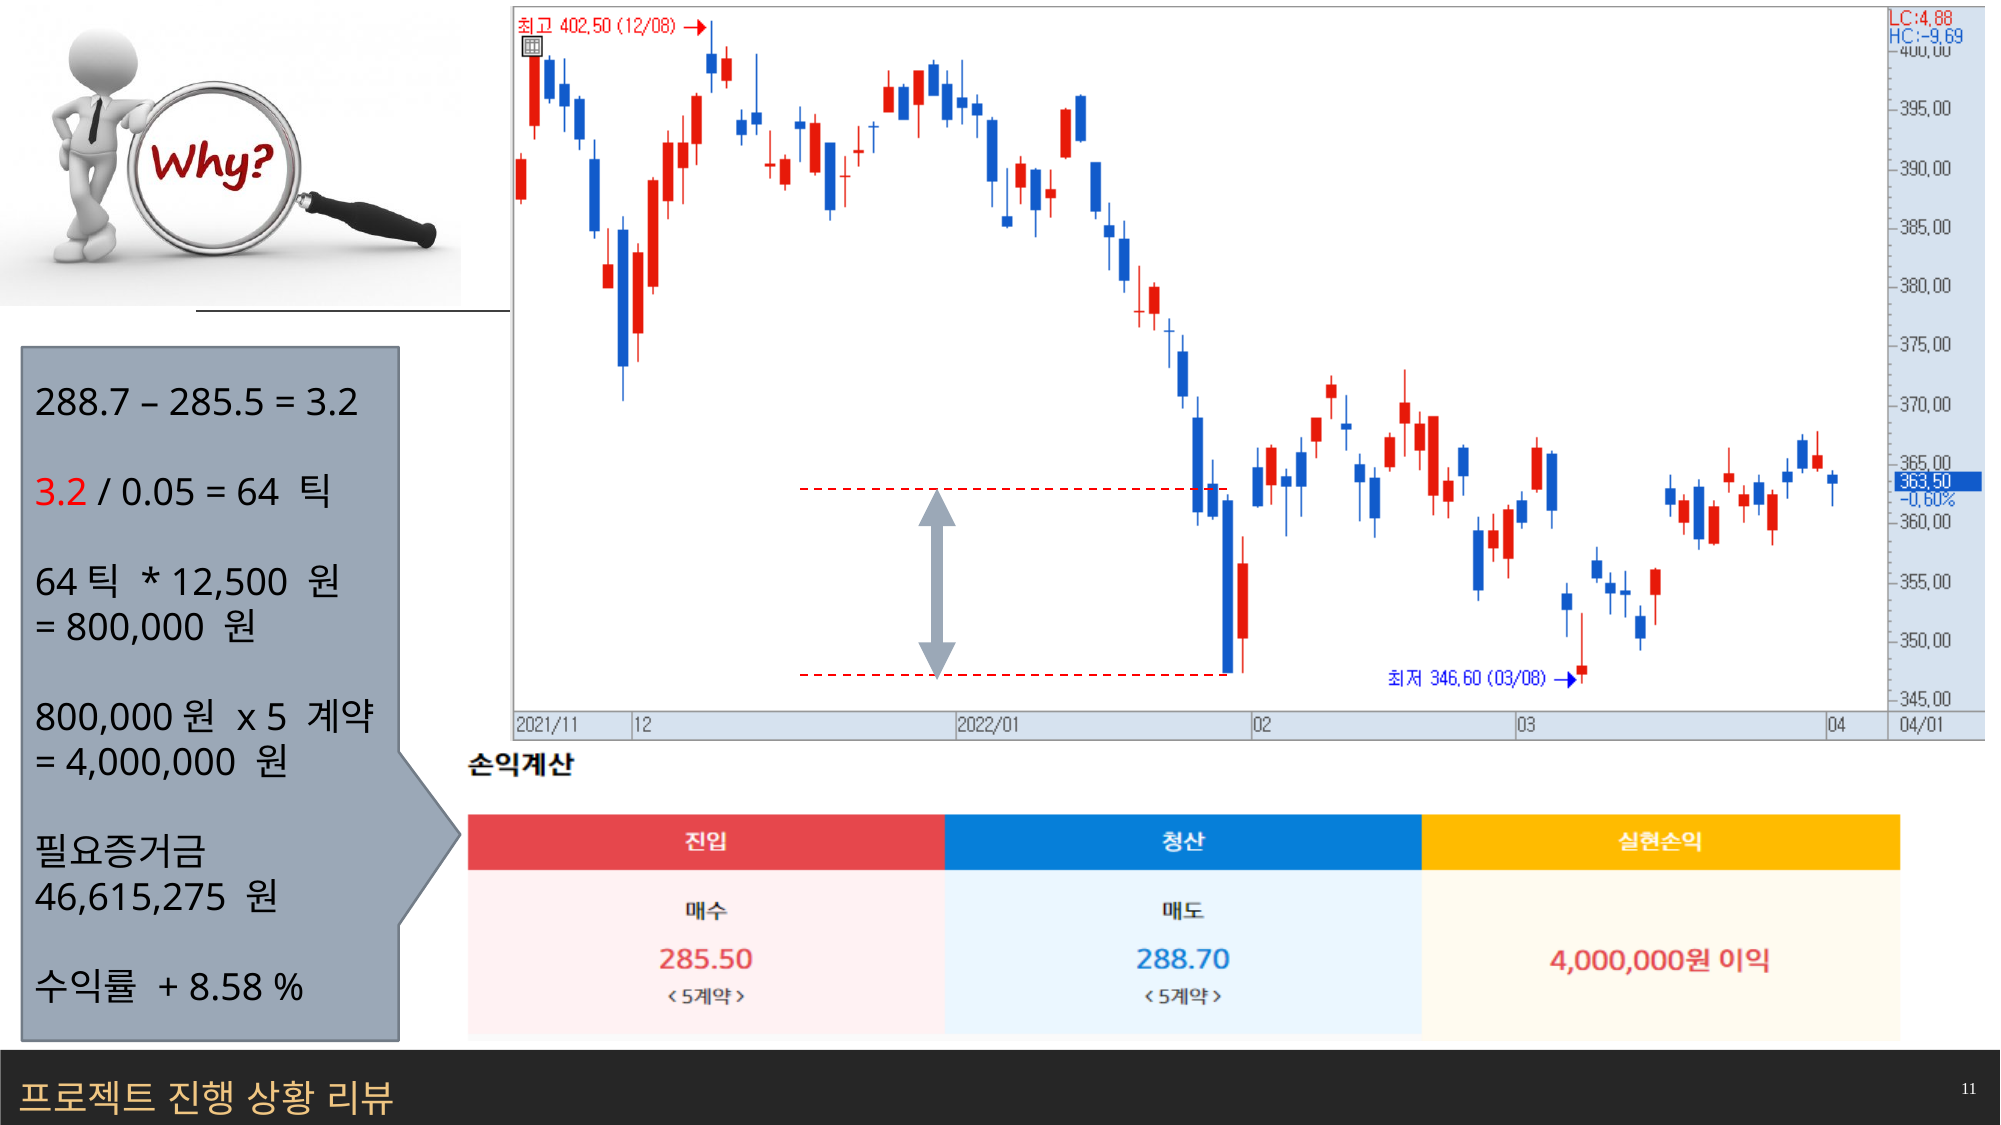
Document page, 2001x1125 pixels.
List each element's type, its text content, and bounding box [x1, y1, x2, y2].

picture [0, 0, 462, 306]
slide_number 11 [1568, 1058, 1992, 1118]
text_box [20, 345, 445, 1043]
text_box 288.7 – 285.5 = 3.2 3.2 / 0.05 = 64 틱 64틱 * 12,500 원 = 800,000 원 800,000원 x 5 계약 = 4,000,000 원 필요증거금 46,615,275 원 수익률 + 8.58 % [20, 370, 391, 1061]
picture [448, 6, 1986, 1042]
text_box 프로젝트 진행 상황 리뷰 [0, 1058, 789, 1125]
